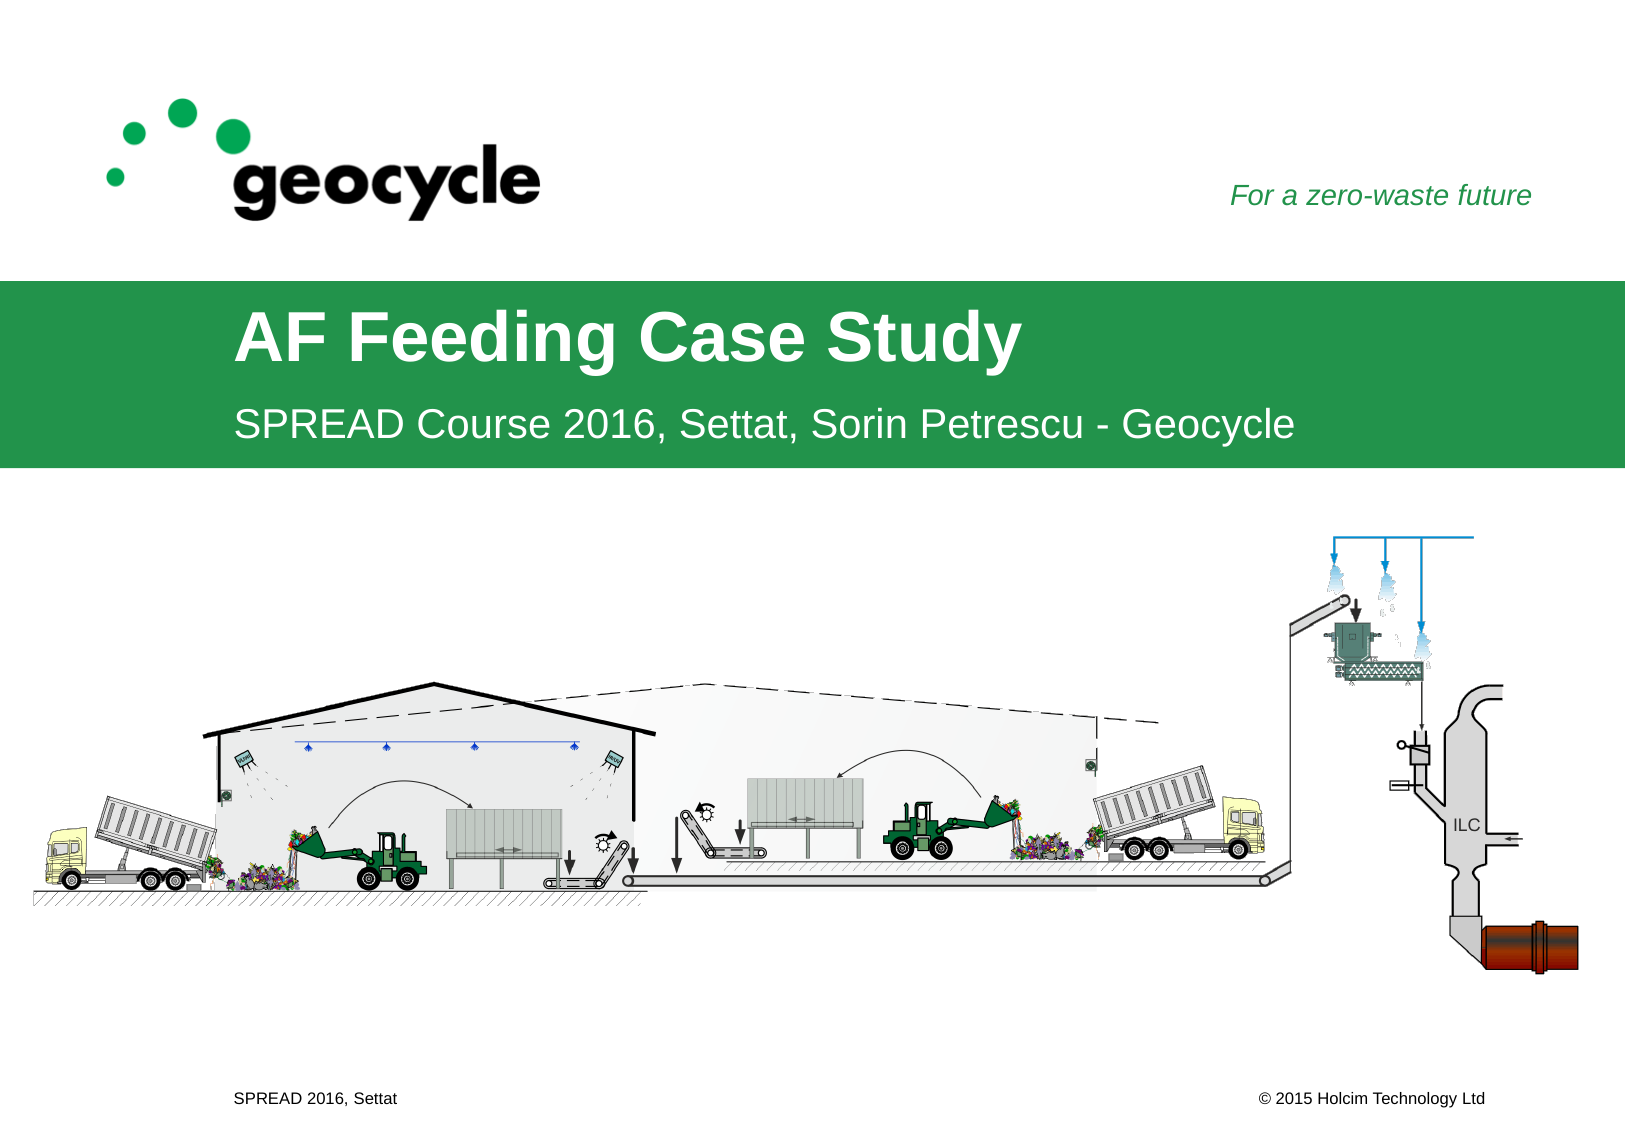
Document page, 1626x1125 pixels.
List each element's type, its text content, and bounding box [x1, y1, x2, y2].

picture [104, 96, 542, 223]
title AF Feeding Case Study [233, 281, 1534, 386]
subtitle SPREAD Course 2016, Settat, Sorin Petrescu - Geocycle [233, 397, 1534, 457]
picture [0, 467, 1625, 1125]
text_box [32, 514, 1593, 979]
